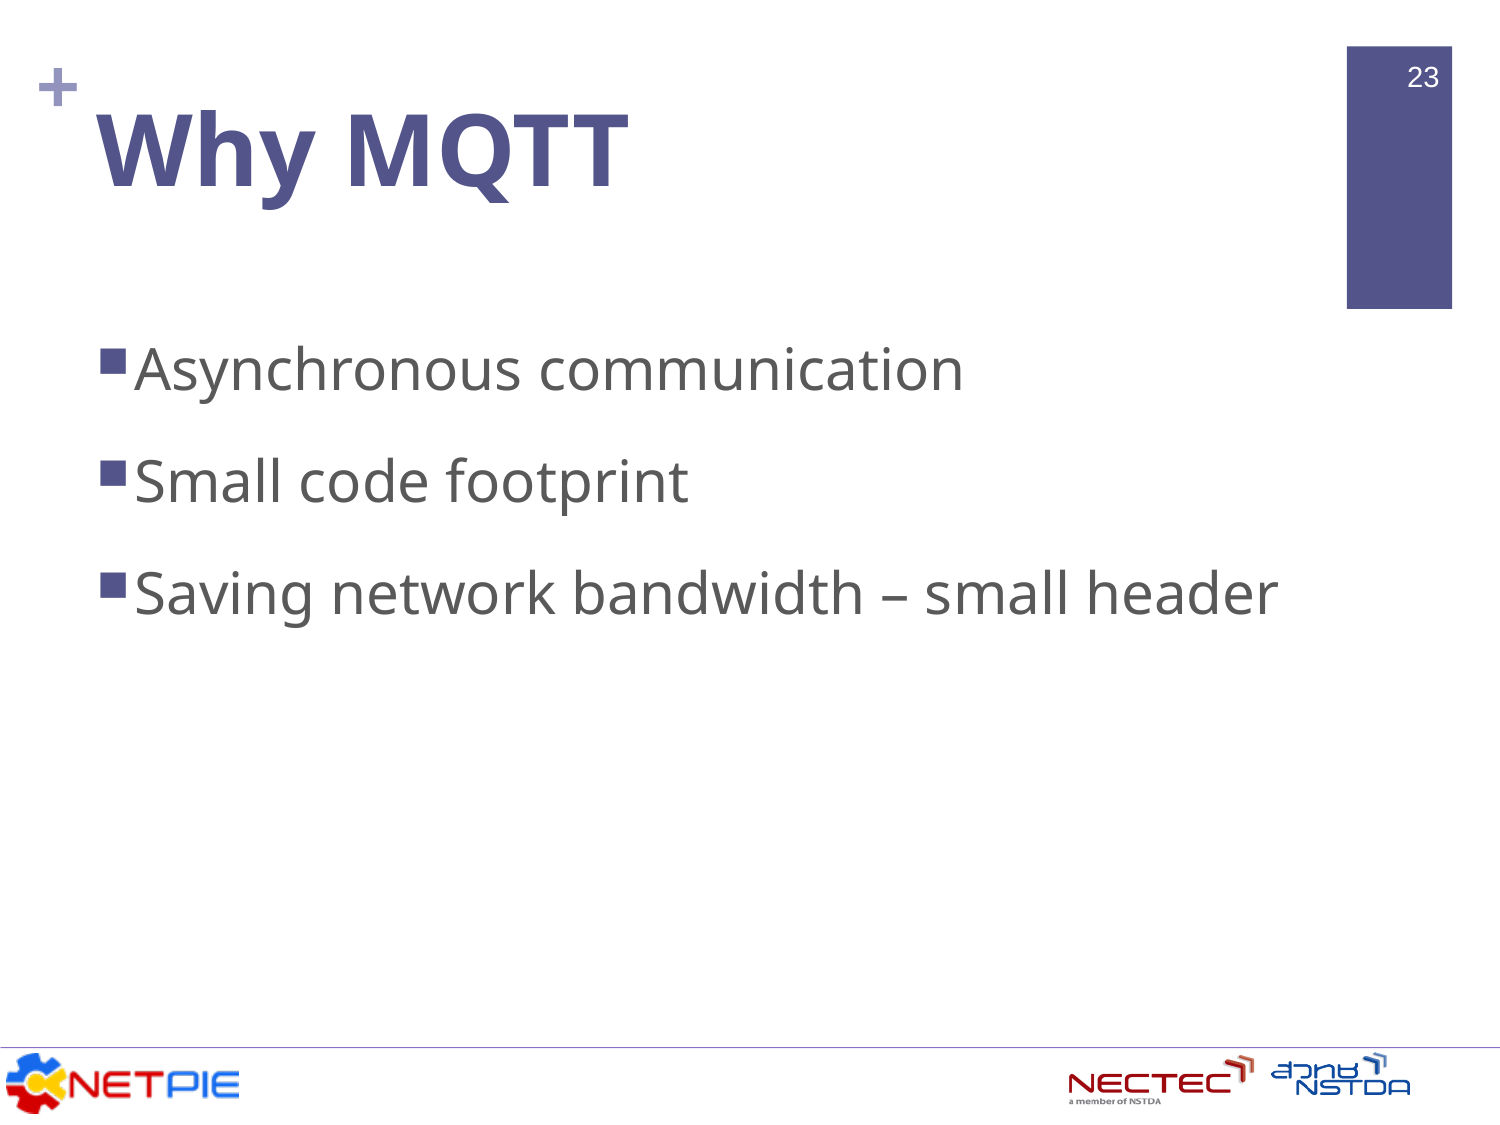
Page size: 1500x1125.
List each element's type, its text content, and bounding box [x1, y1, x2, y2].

list Asynchronous communication Small code footprint Saving network bandwidth – small header [81, 324, 1322, 1005]
picture [0, 1047, 1500, 1125]
slide_number 23 [1363, 46, 1455, 107]
title Why MQTT [81, 79, 1322, 263]
